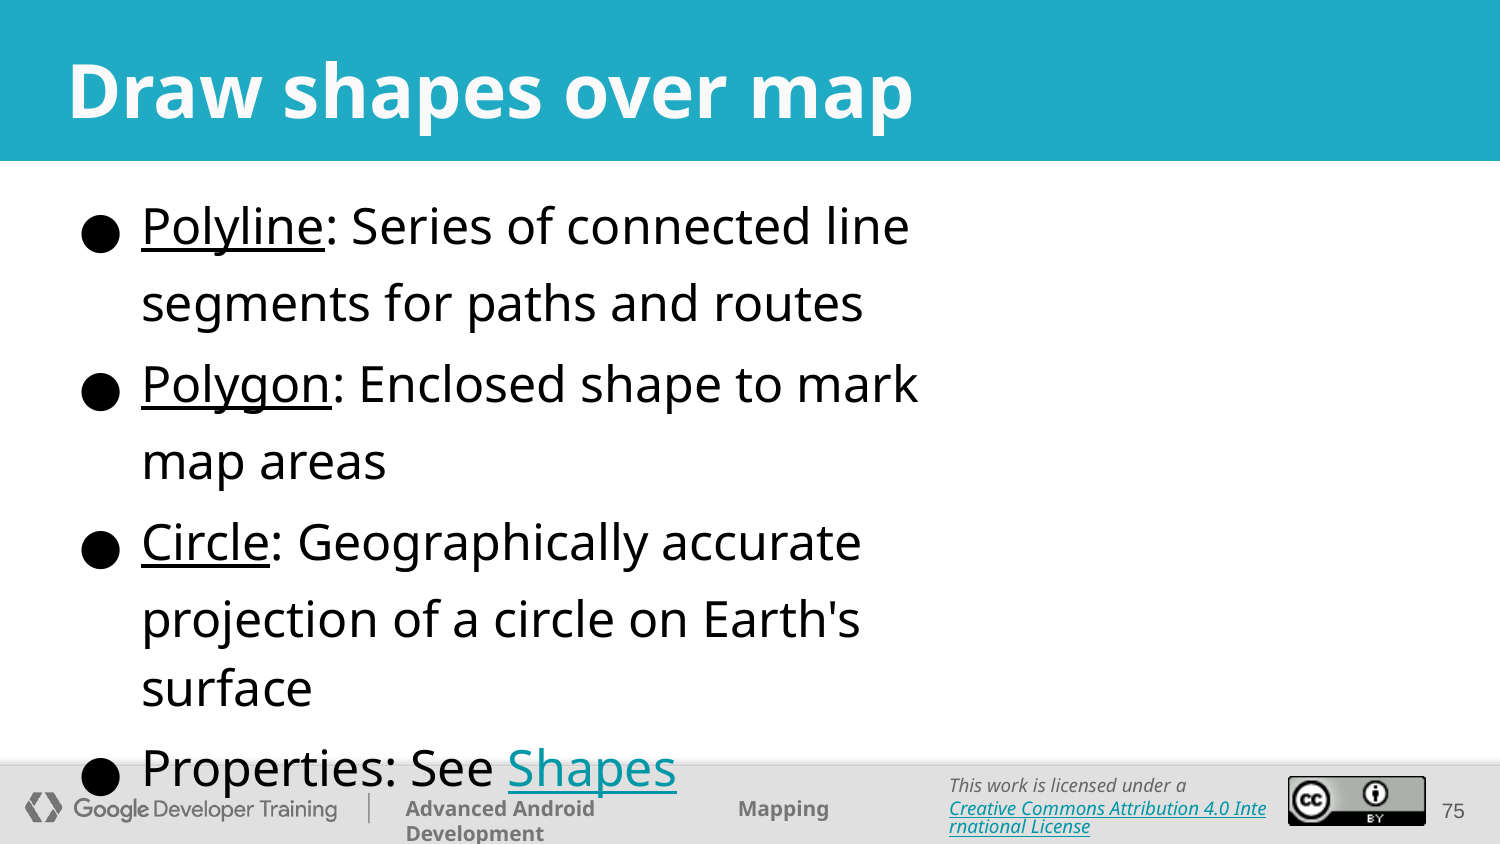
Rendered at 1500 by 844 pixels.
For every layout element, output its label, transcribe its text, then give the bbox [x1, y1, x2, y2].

list Polyline: Series of connected line segments for paths and routes Polygon: Enclosed shape to mark map areas Circle: Geographically accurate projection of a circle on Earth's surface Properties: See Shapes [51, 169, 1023, 758]
slide_number 75 [1389, 777, 1480, 842]
title Draw shapes over map [51, 28, 1449, 122]
picture [0, 161, 1500, 844]
